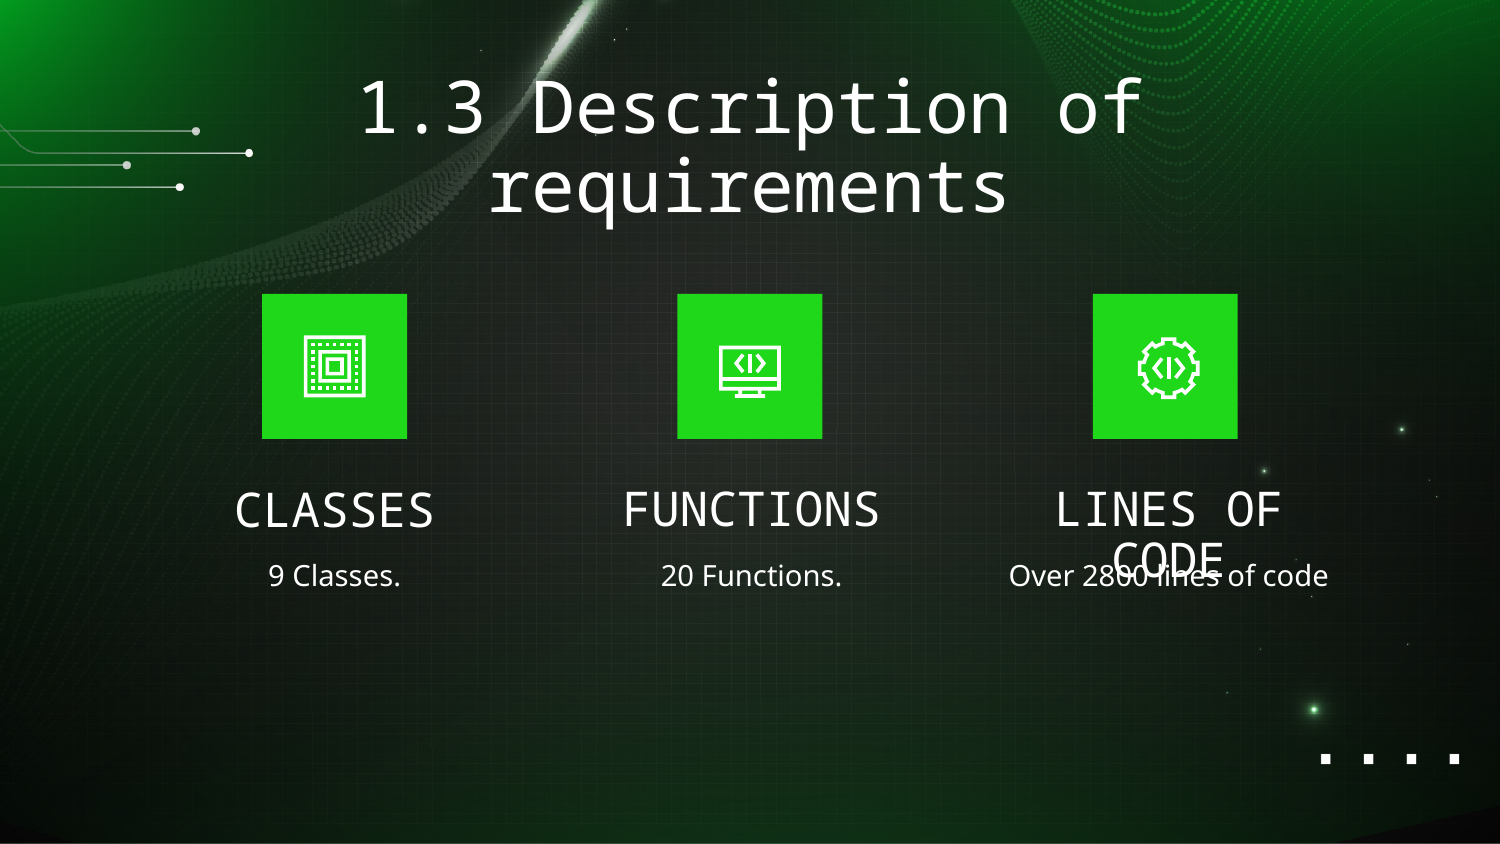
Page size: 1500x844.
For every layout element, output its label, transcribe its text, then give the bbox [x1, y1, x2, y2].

text_box [261, 293, 408, 440]
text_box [719, 345, 781, 398]
list FUNCTIONS [565, 477, 938, 543]
list 9 Classes. [134, 553, 536, 651]
text_box [676, 293, 823, 440]
list CLASSES [148, 478, 521, 543]
list 20 Functions. [551, 553, 953, 651]
text_box [1092, 293, 1239, 440]
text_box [1137, 337, 1200, 400]
list LINES OF CODE [982, 477, 1355, 542]
list Over 2800 lines of code [968, 553, 1370, 651]
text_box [303, 335, 366, 398]
picture [0, 0, 1500, 844]
title 1.3 Description of requirements [118, 90, 1382, 208]
